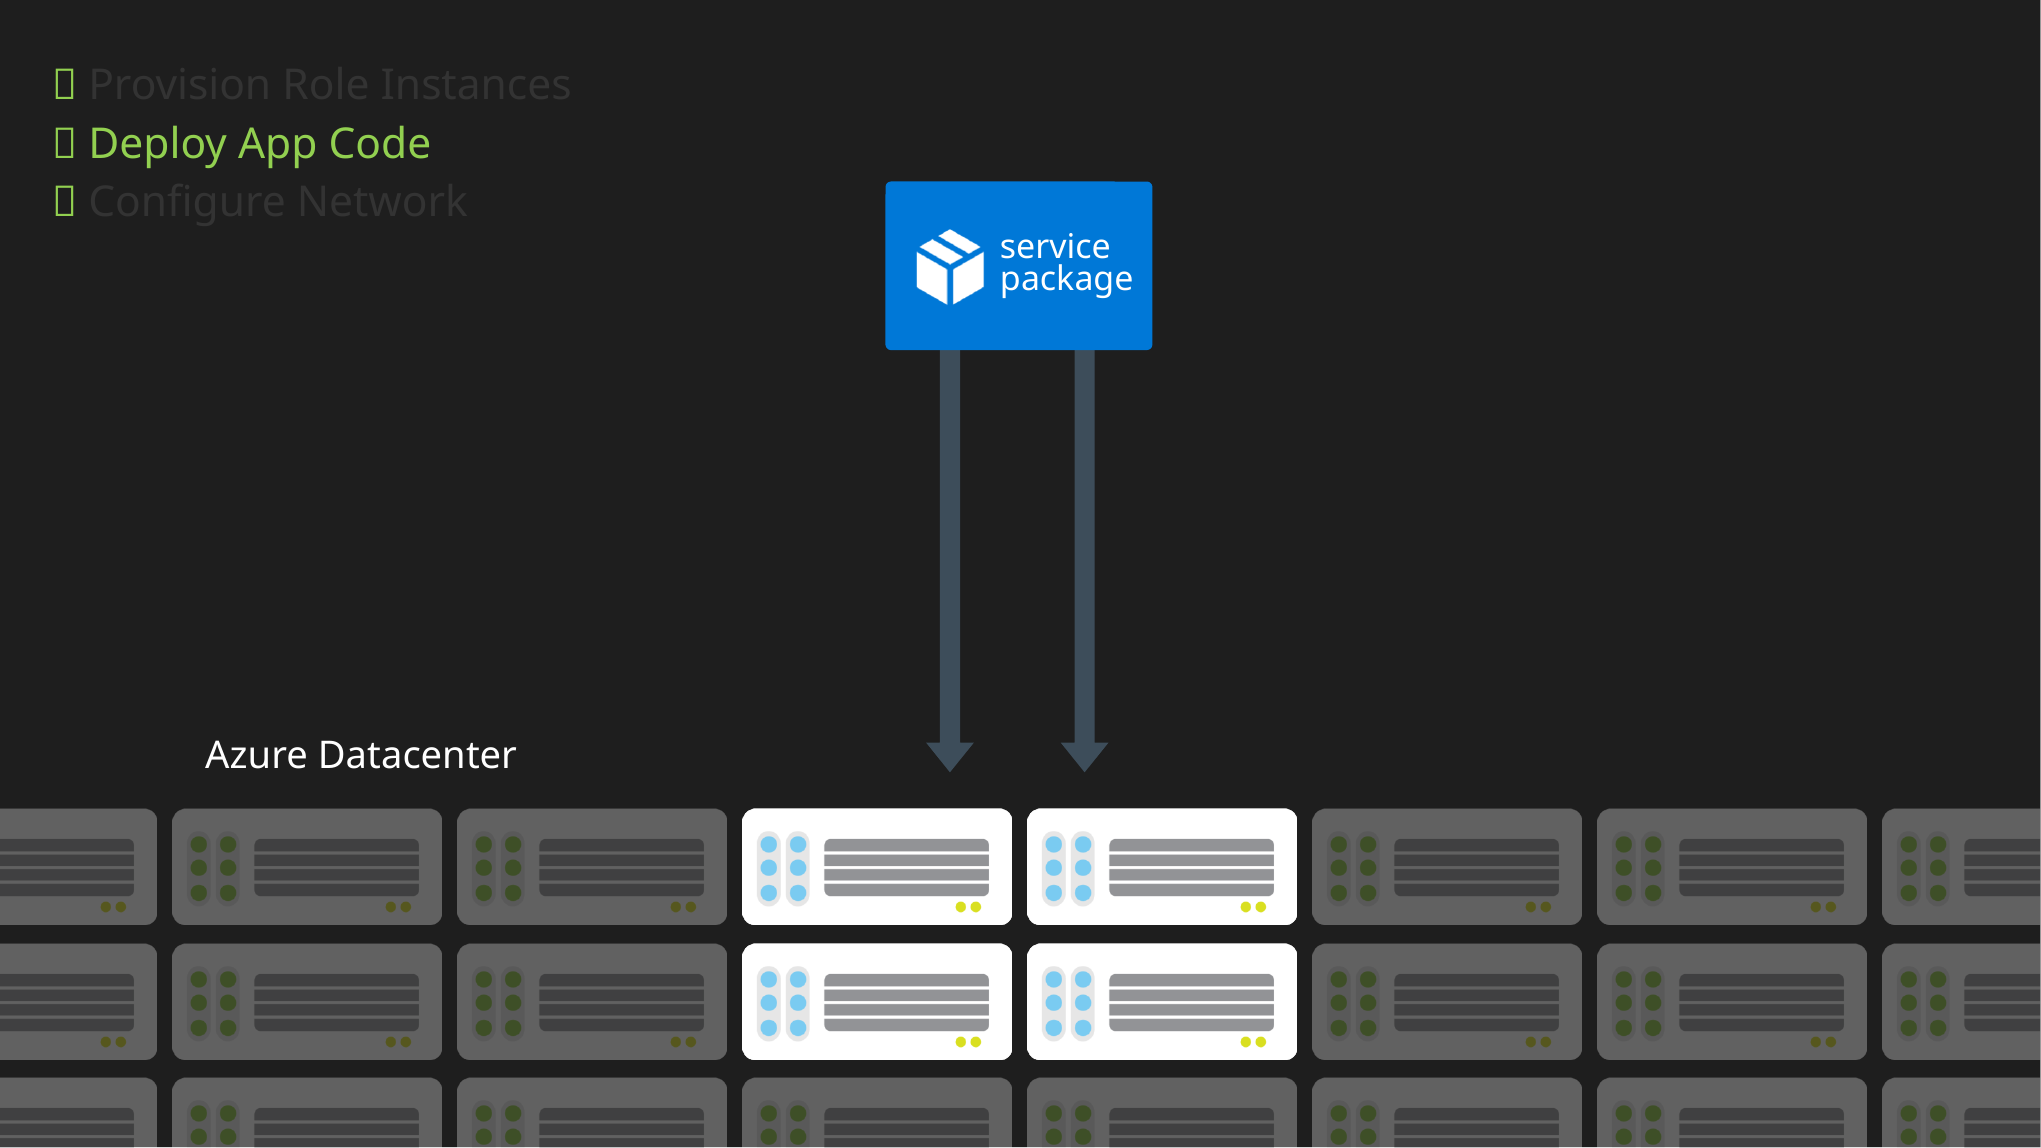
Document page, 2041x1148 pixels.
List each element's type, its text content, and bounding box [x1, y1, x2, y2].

text_box Azure Datacenter [57, 739, 666, 776]
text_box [887, 183, 1151, 348]
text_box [0, 808, 2041, 1148]
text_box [742, 808, 1297, 926]
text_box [742, 943, 1297, 1060]
text_box  Provision Role Instances  Deploy App Code  Configure Network [51, 62, 649, 227]
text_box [925, 348, 1109, 773]
